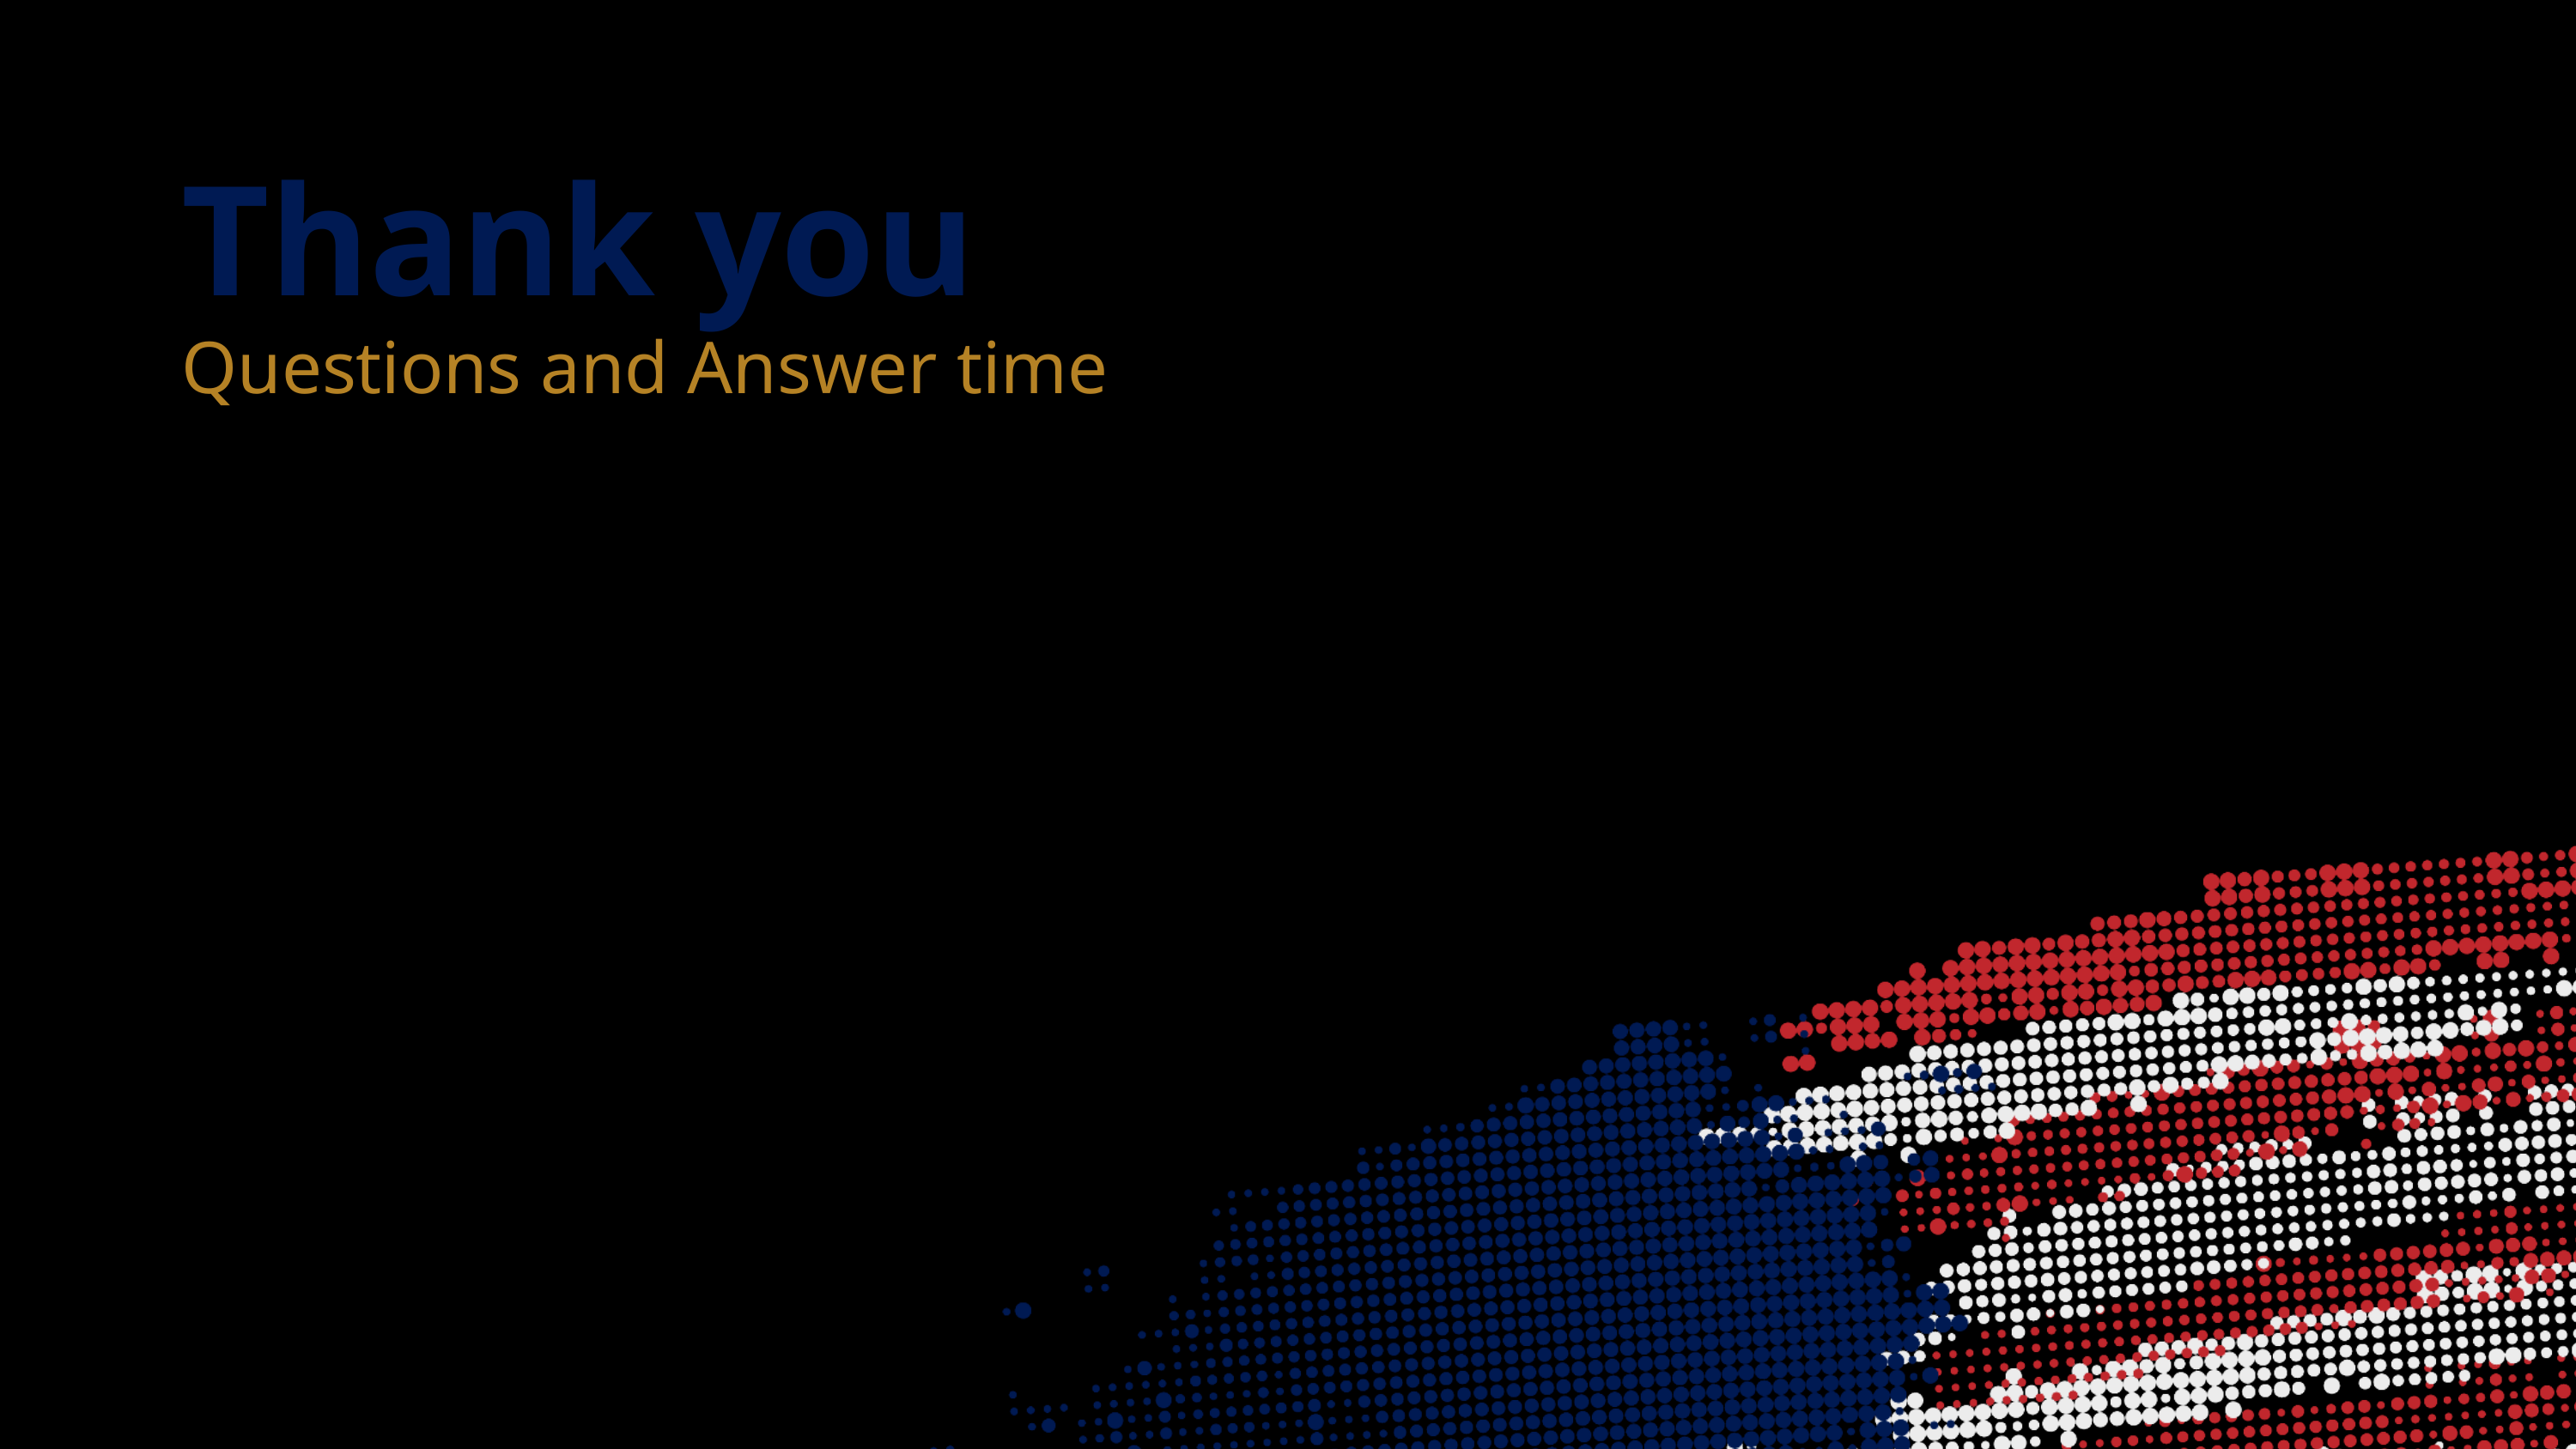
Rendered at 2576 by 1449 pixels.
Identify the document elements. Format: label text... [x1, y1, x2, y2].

text_box Questions and Answer time [168, 308, 1616, 421]
picture [734, 821, 2576, 1449]
text_box Thank you [168, 130, 1616, 308]
